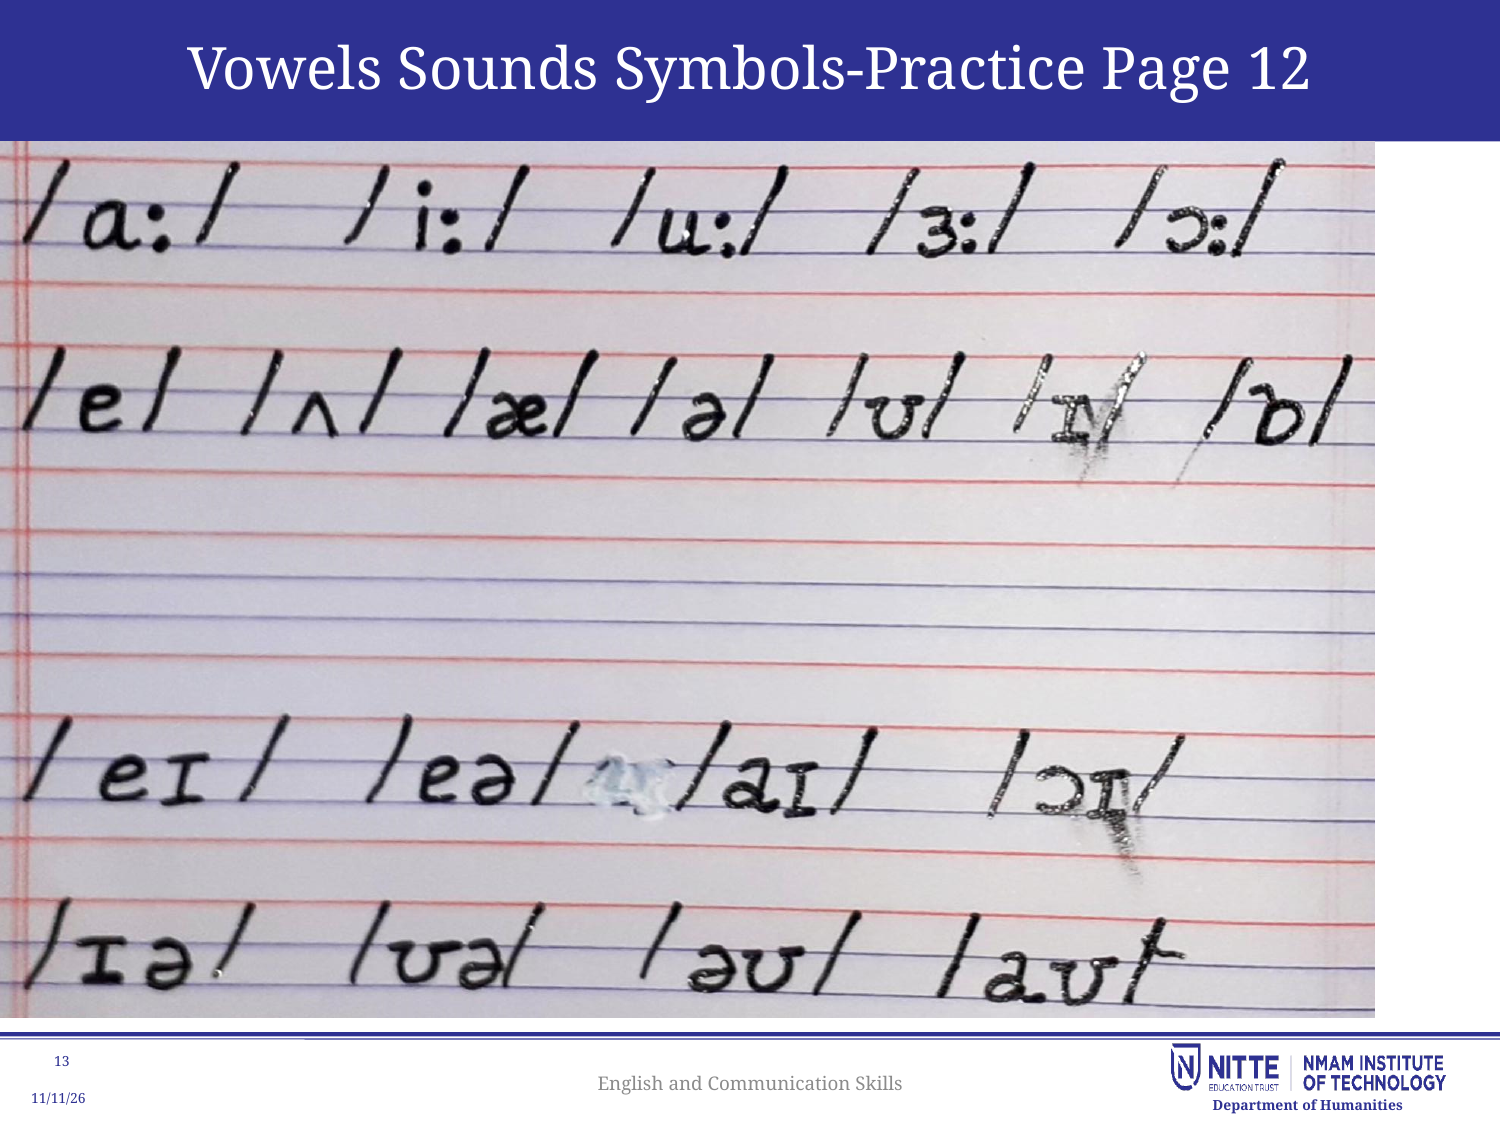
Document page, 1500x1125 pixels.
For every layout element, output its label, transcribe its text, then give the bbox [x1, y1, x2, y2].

title Vowels Sounds Symbols-Practice Page 12 [0, 0, 1500, 142]
picture [1168, 1039, 1447, 1093]
footer English and Communication Skills [496, 1053, 1004, 1114]
picture [0, 141, 1375, 1018]
